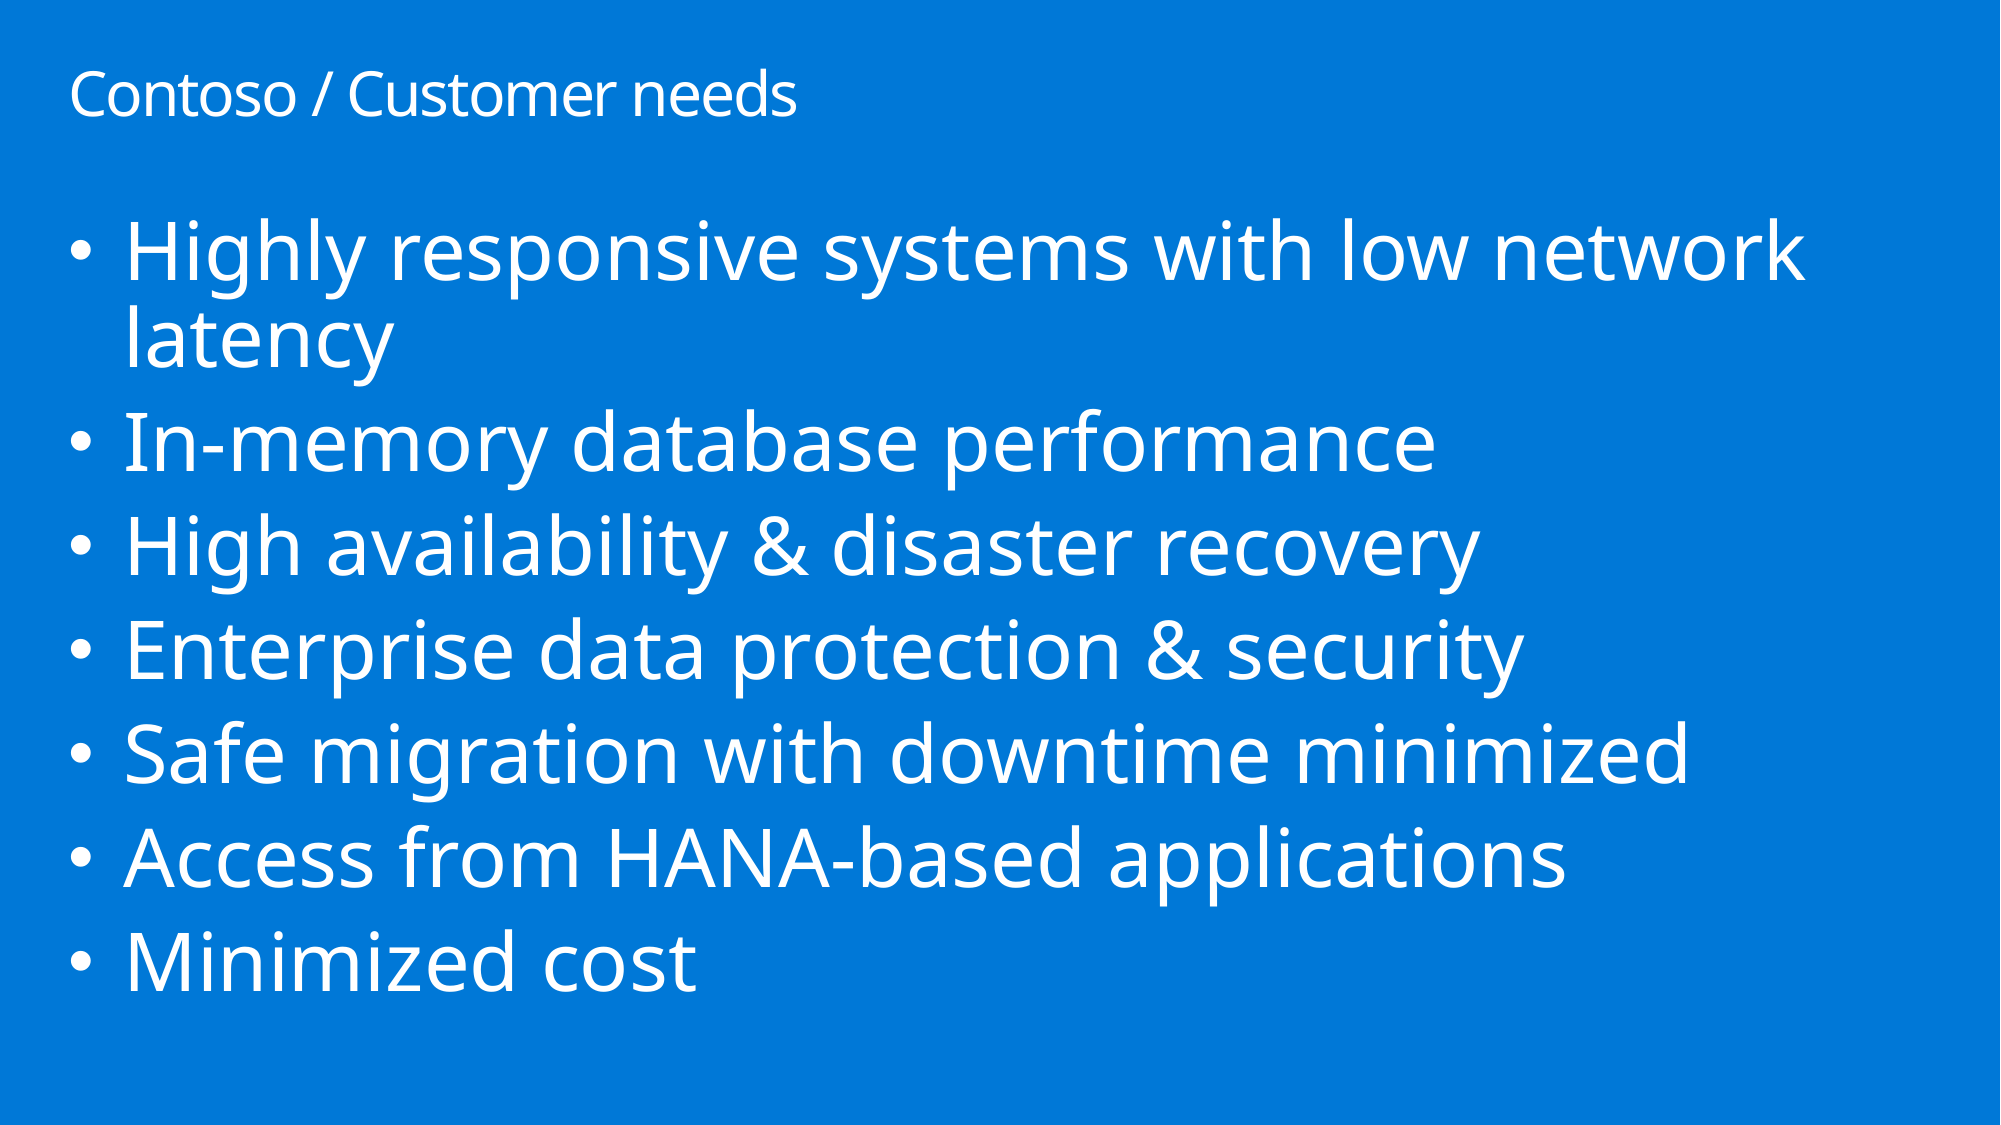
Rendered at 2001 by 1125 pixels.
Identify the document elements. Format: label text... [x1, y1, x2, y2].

list Highly responsive systems with low network latency In-memory database performance High availability & disaster recovery Enterprise data protection & security Safe migration with downtime minimized Access from HANA-based applications Minimized cost [44, 195, 1863, 1050]
title Contoso / Customer needs [44, 47, 1957, 196]
